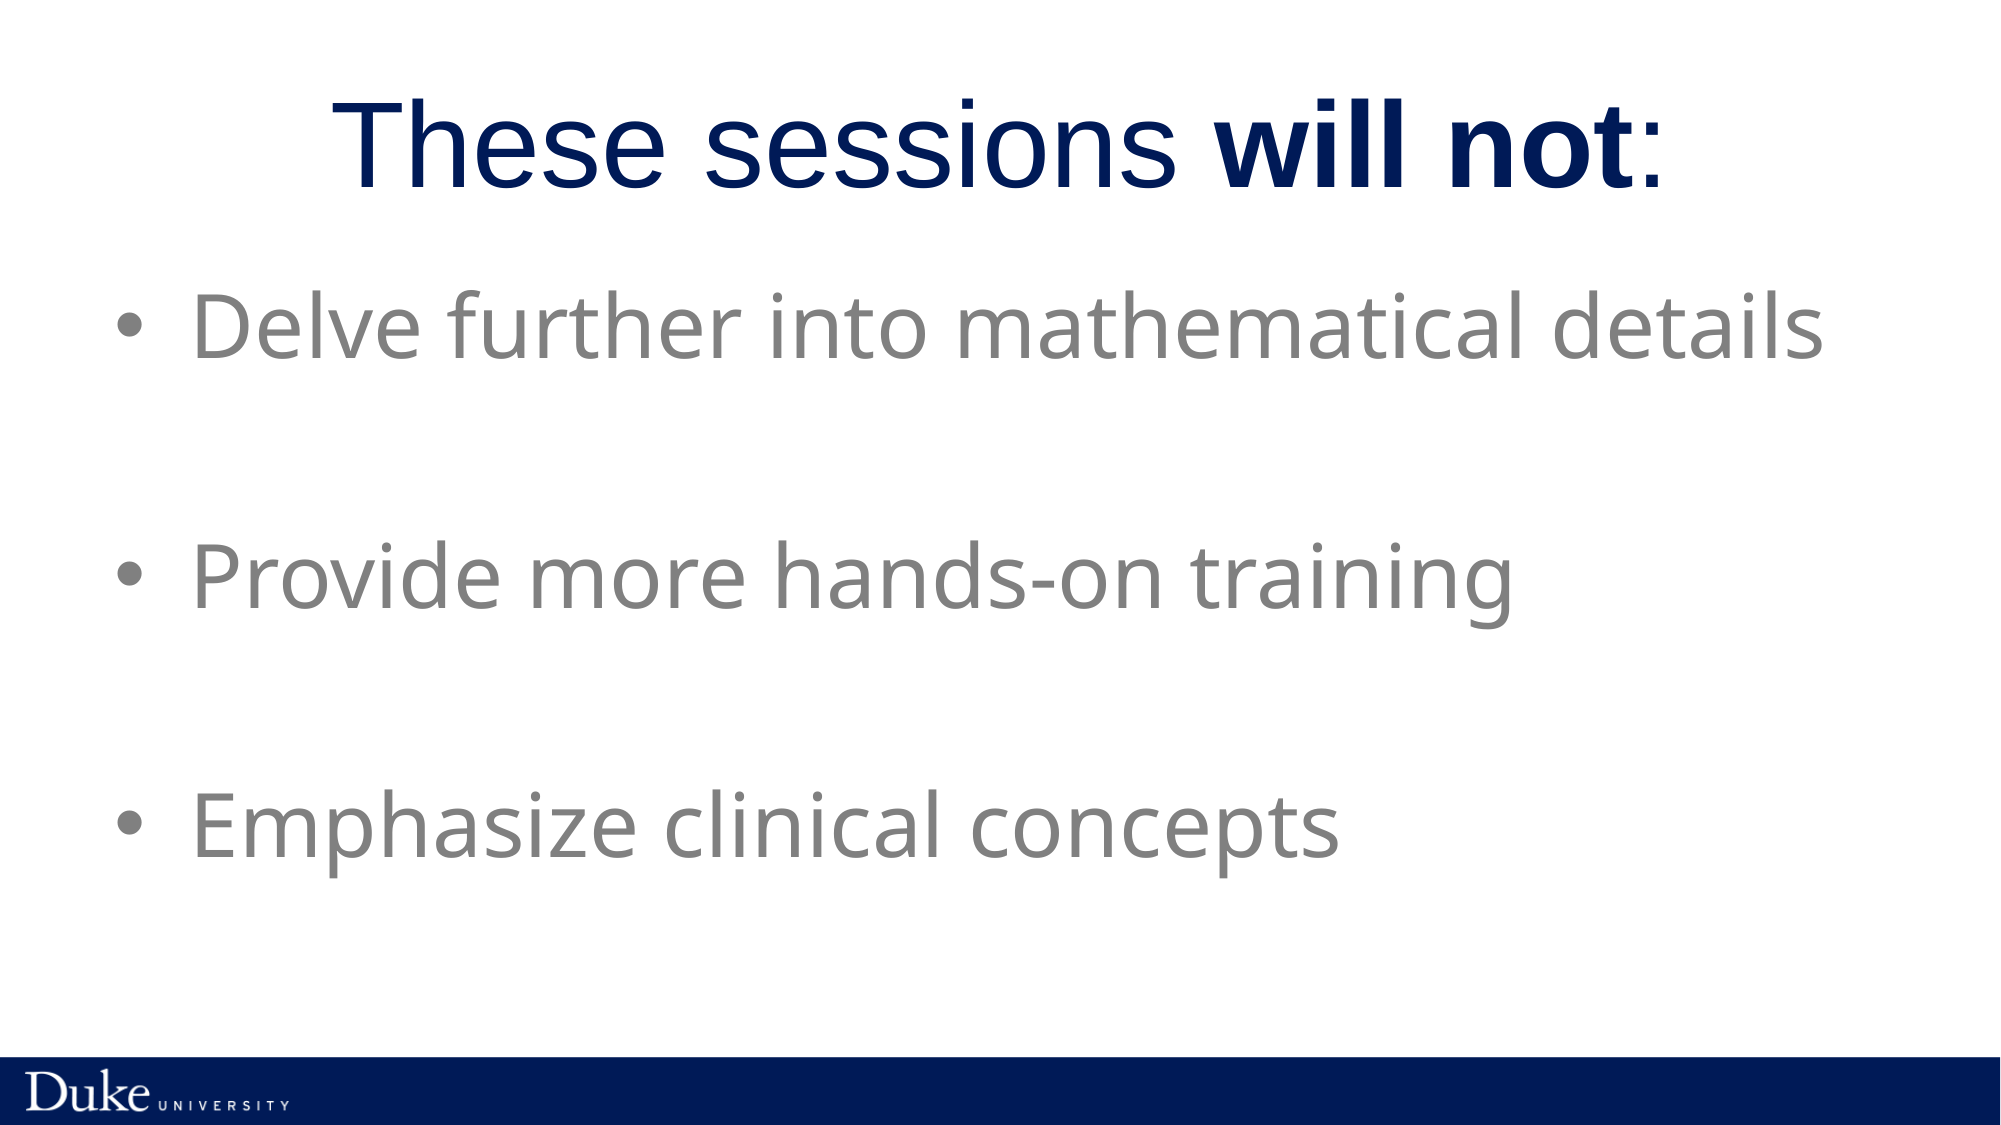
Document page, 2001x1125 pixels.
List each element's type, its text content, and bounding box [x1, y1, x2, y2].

title These sessions will not: [99, 45, 1900, 233]
list Delve further into mathematical details Provide more hands-on training Emphasize clinical concepts [99, 262, 1900, 1005]
picture [0, 0, 2001, 1125]
